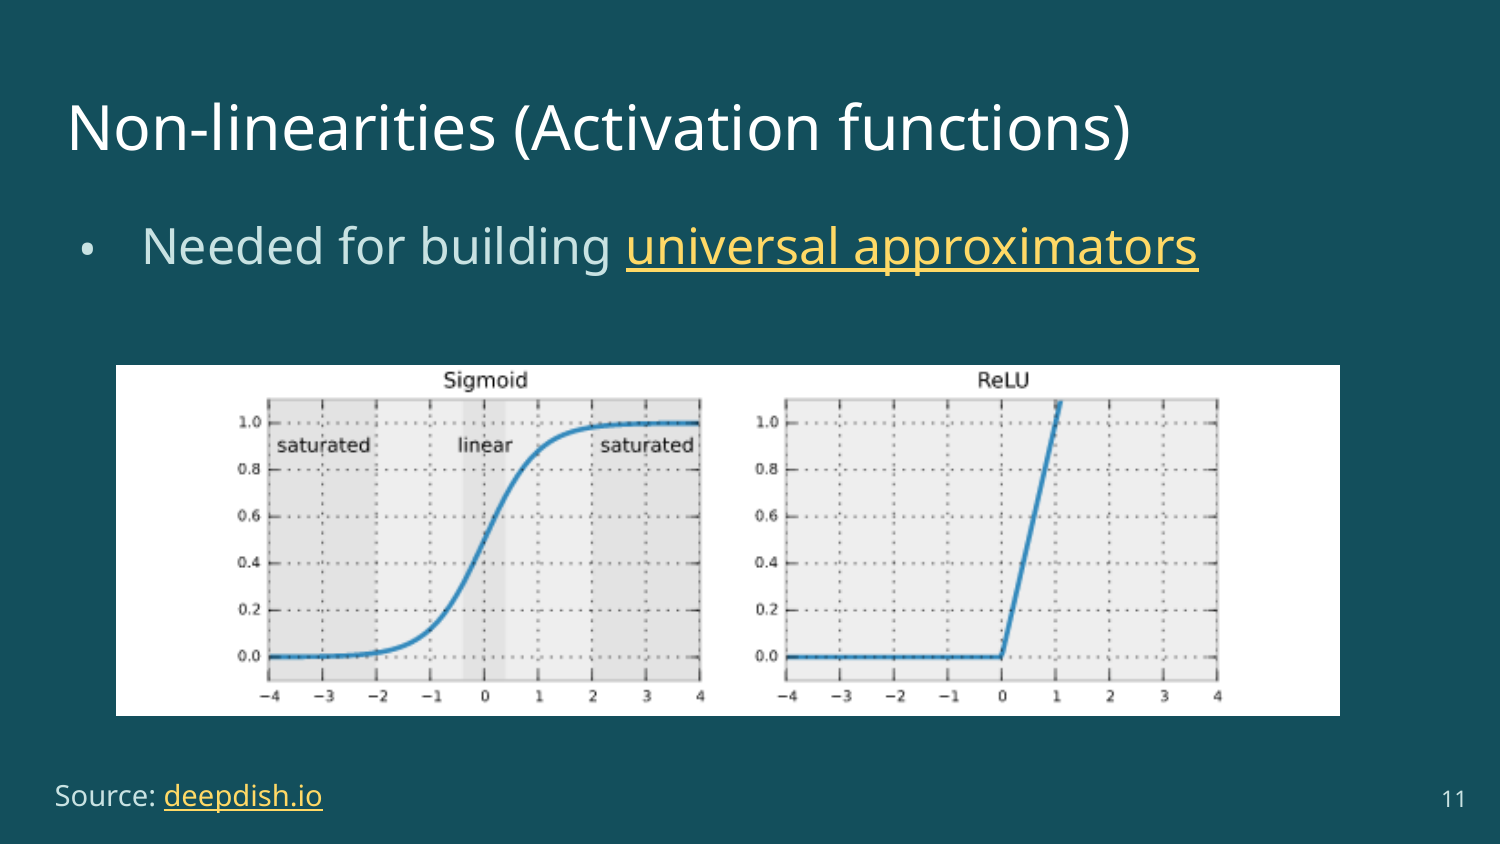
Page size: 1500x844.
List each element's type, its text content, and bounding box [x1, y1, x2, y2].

picture [115, 365, 1341, 716]
text_box Source: deepdish.io [39, 762, 647, 800]
list Needed for building universal approximators [51, 189, 1449, 750]
slide_number ‹#› [1392, 767, 1483, 833]
title Non-linearities (Activation functions) [51, 72, 1449, 167]
